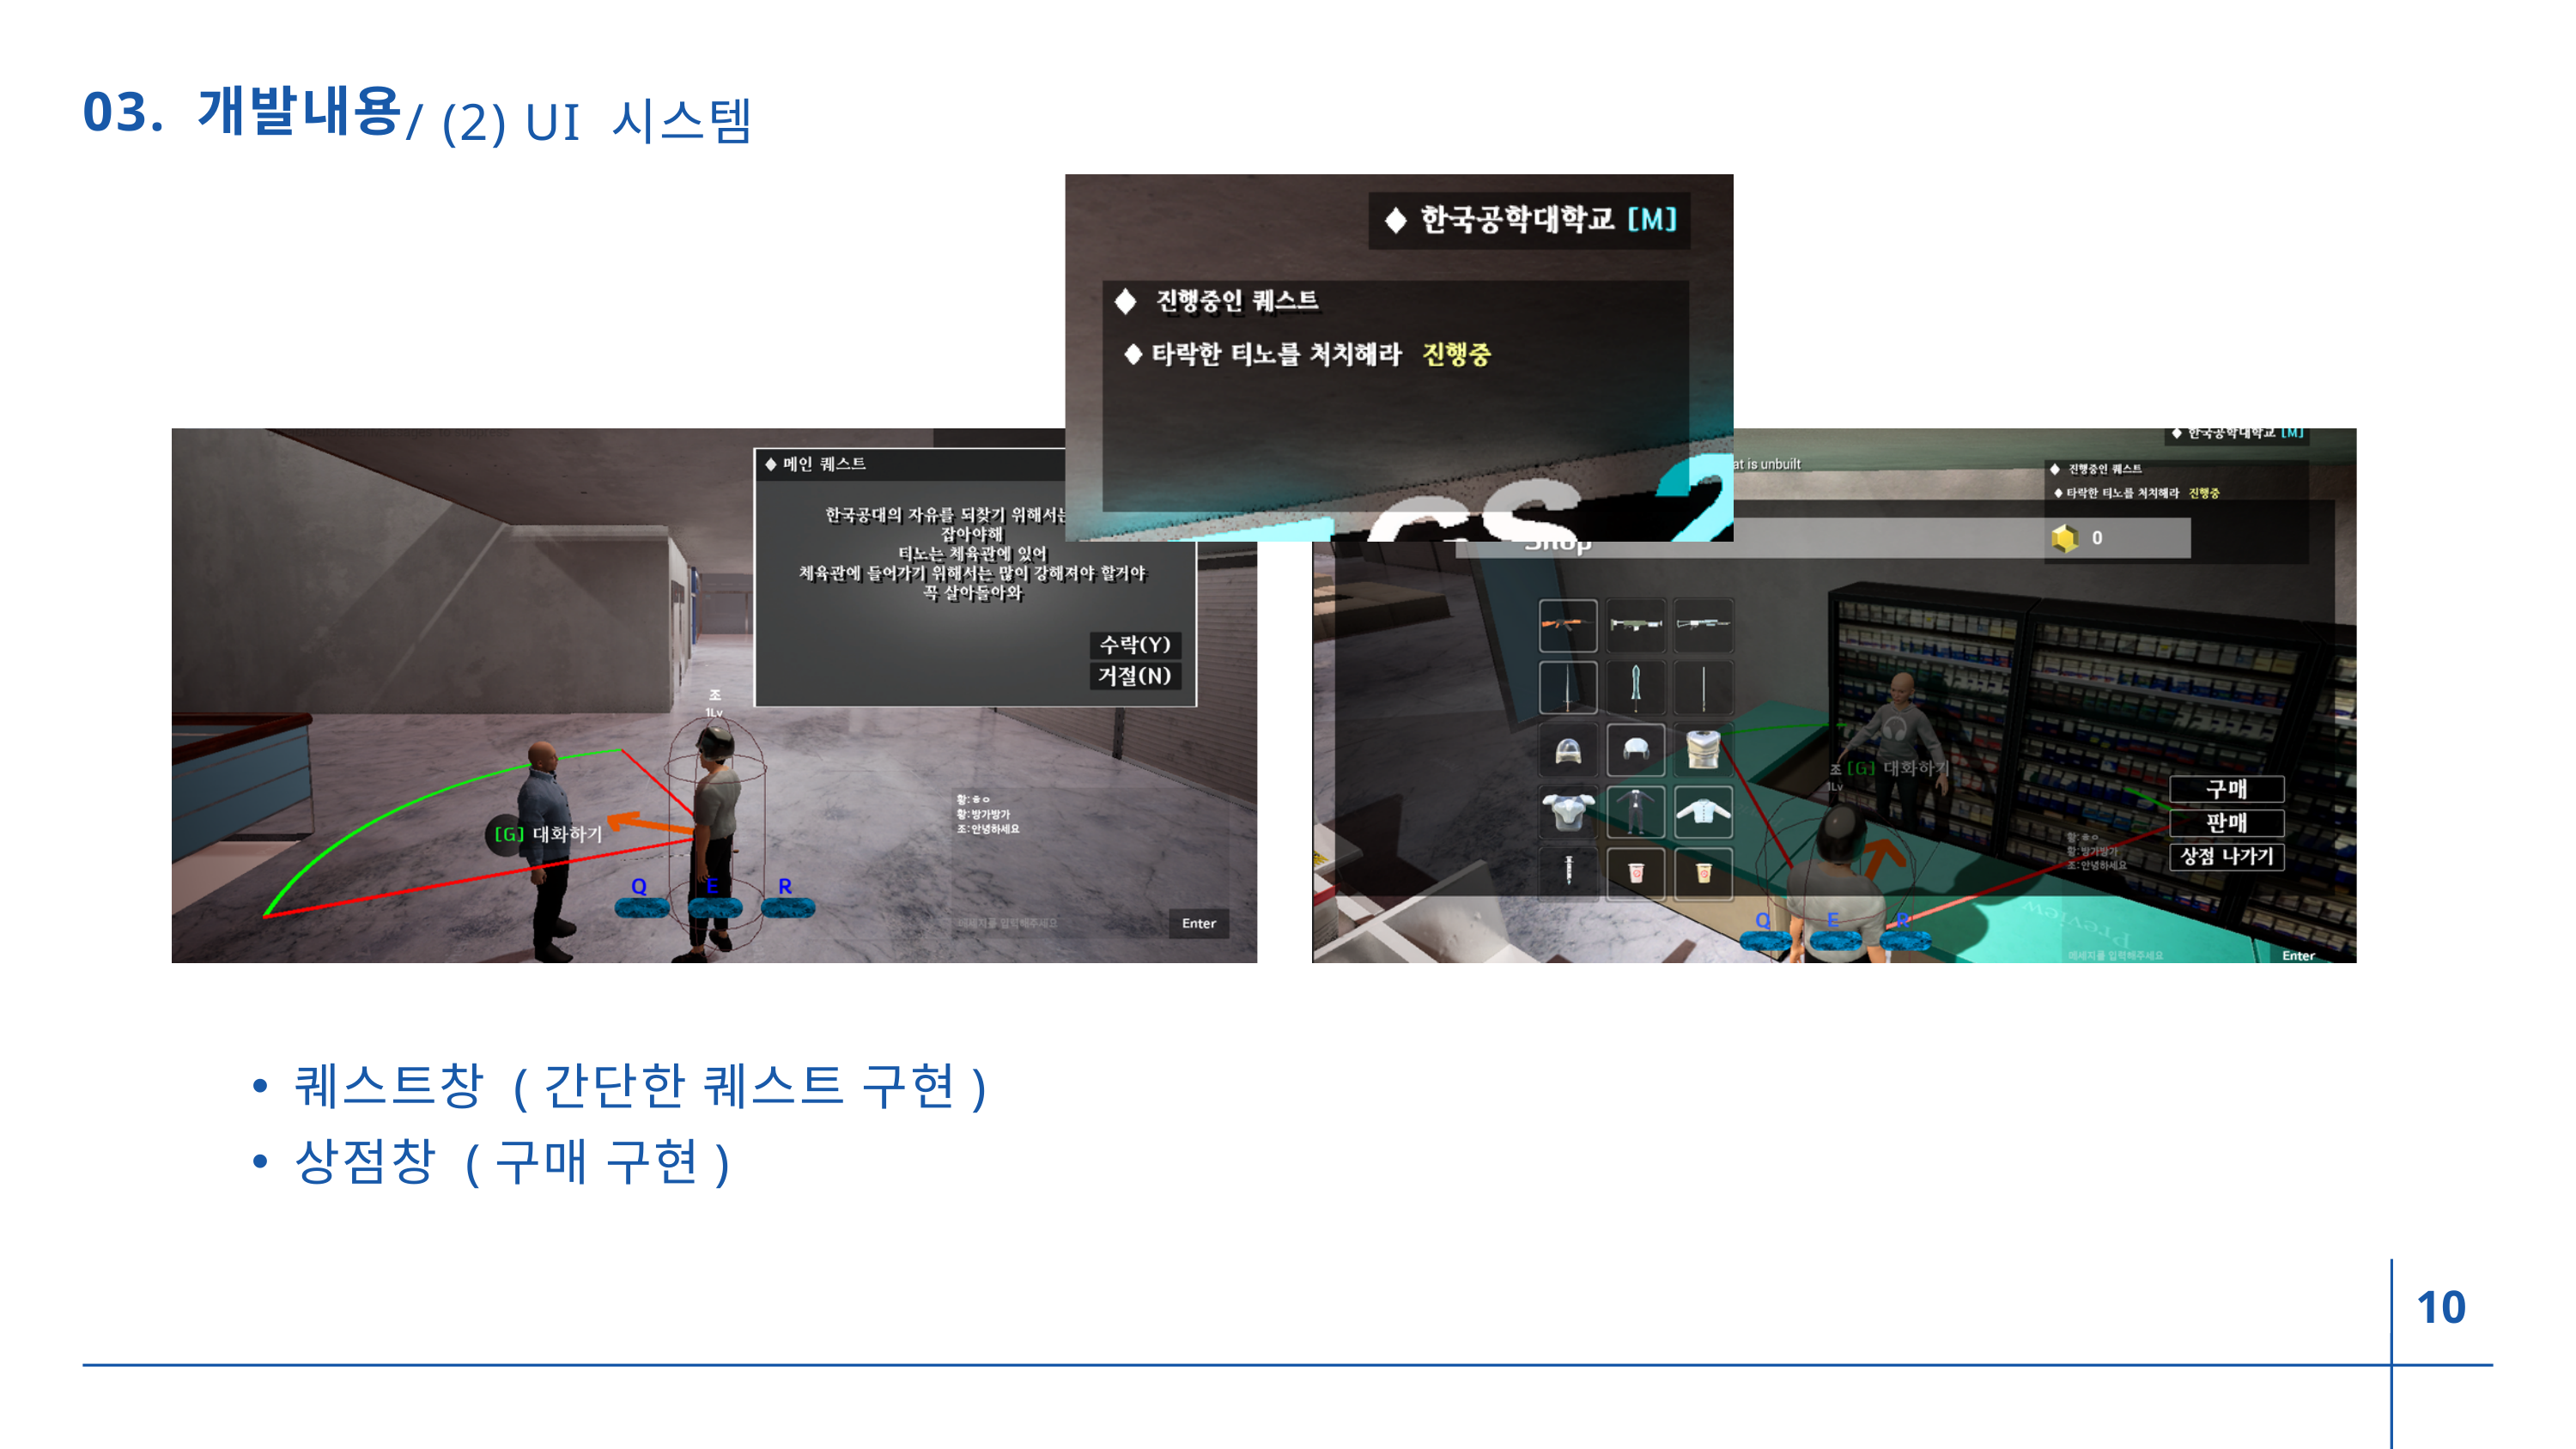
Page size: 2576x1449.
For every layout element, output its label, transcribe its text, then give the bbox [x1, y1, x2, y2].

text_box 10 [2415, 1269, 2468, 1332]
text_box 03. 개발내용 [82, 82, 390, 142]
text_box [1312, 428, 2357, 963]
text_box [172, 428, 1258, 963]
text_box [1065, 174, 1734, 542]
text_box 퀘스트창 (간단한 퀘스트 구현) 상점창 (구매 구현) [209, 965, 1163, 1266]
text_box / (2) UI 시스템 [390, 75, 2139, 150]
